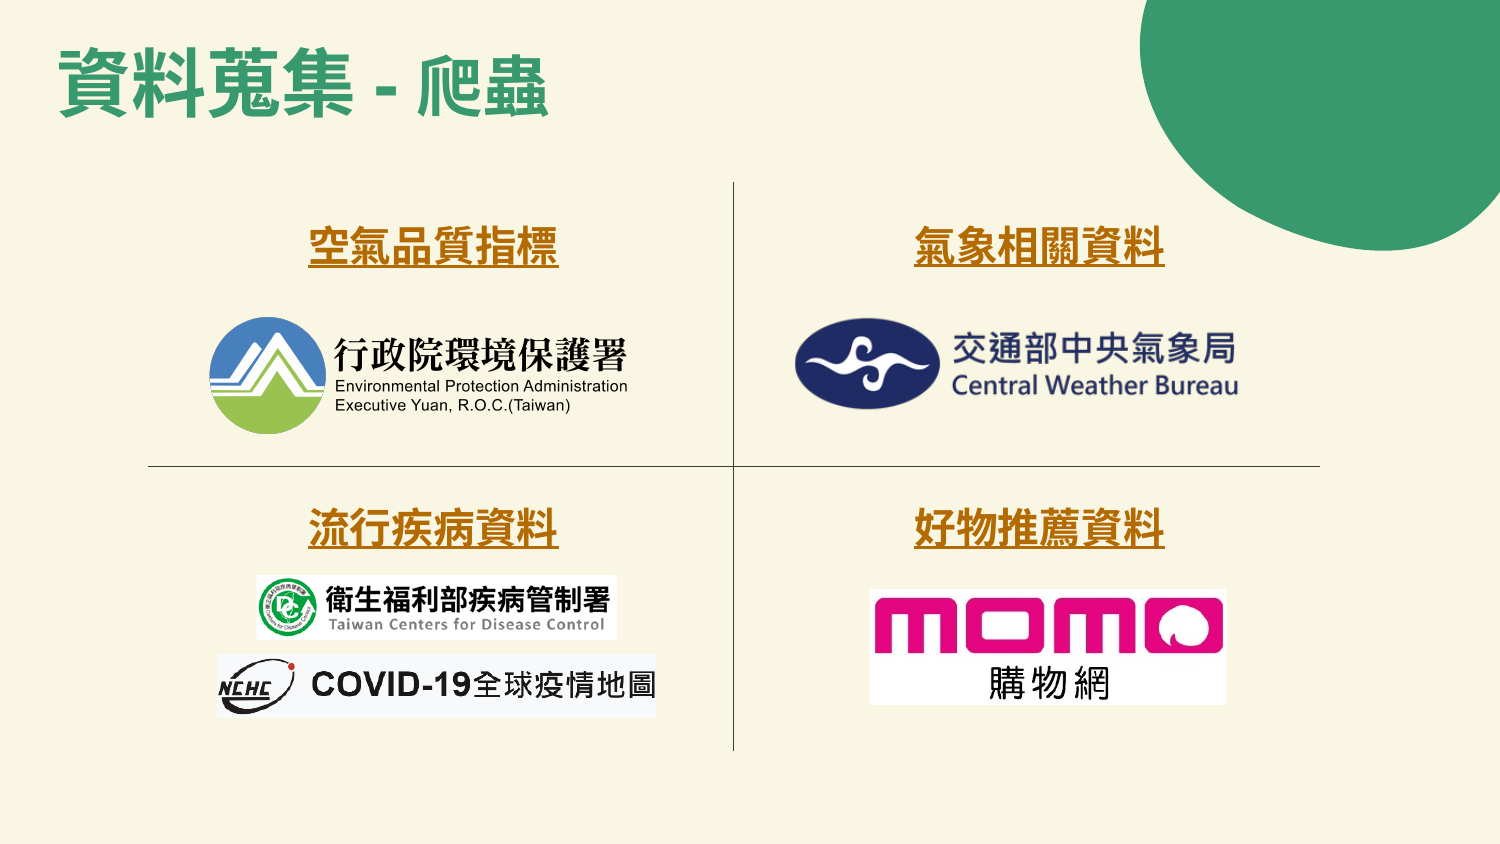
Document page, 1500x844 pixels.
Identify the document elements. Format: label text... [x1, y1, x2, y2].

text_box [148, 181, 1321, 752]
text_box [1139, 0, 1500, 251]
title 資料蒐集-爬蟲 [41, 21, 586, 115]
